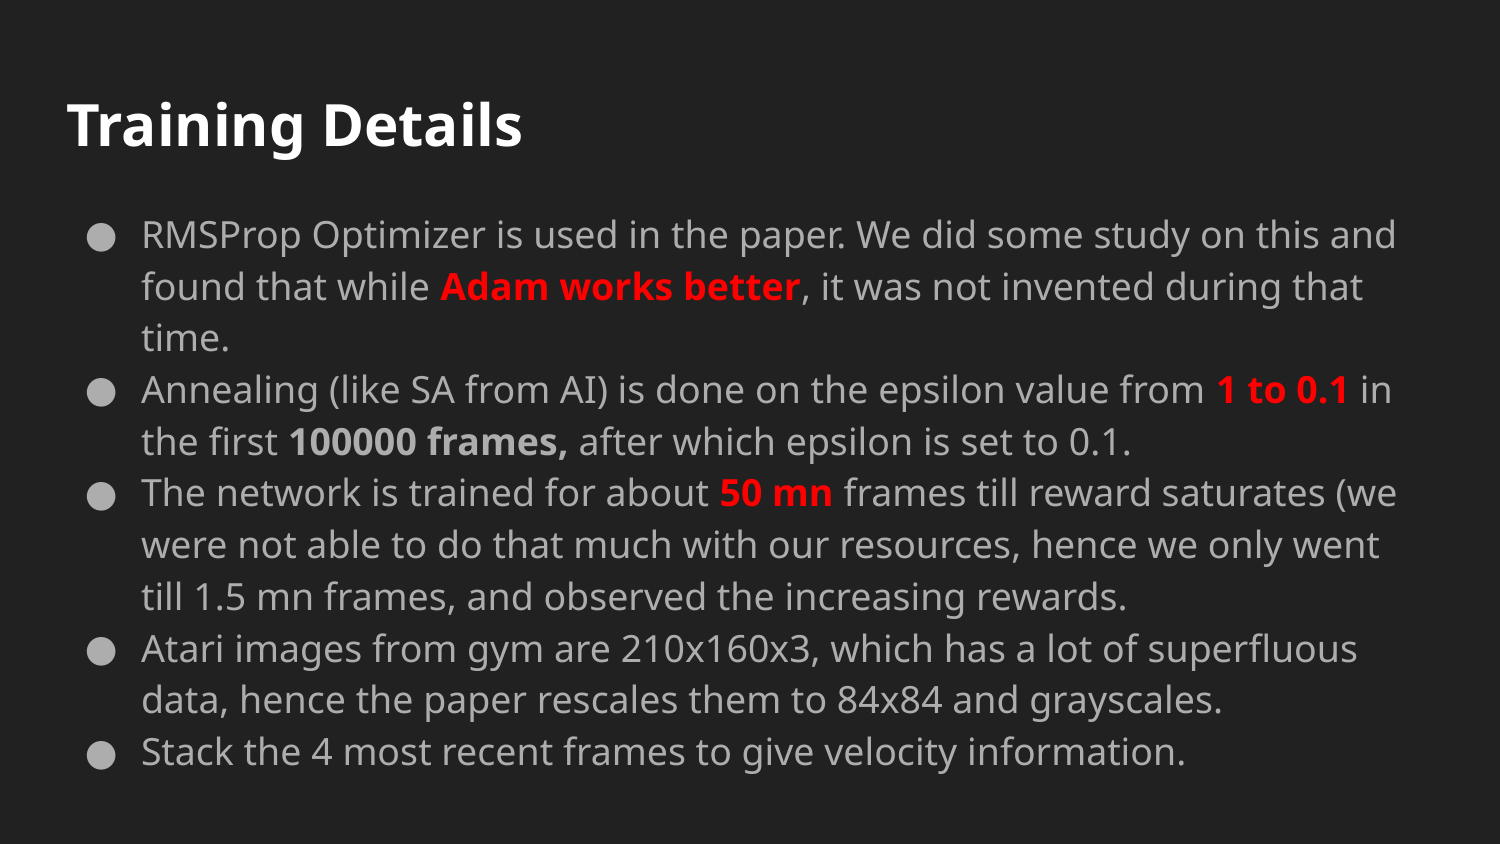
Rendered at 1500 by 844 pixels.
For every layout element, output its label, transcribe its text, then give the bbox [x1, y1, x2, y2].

list RMSProp Optimizer is used in the paper. We did some study on this and found that while Adam works better, it was not invented during that time. Annealing (like SA from AI) is done on the epsilon value from 1 to 0.1 in the first 100000 frames, after which epsilon is set to 0.1. The network is trained for about 50 mn frames till reward saturates (we were not able to do that much with our resources, hence we only went till 1.5 mn frames, and observed the increasing rewards. Atari images from gym are 210x160x3, which has a lot of superfluous data, hence the paper rescales them to 84x84 and grayscales. Stack the 4 most recent frames to give velocity information. [51, 189, 1449, 764]
title Training Details [51, 72, 1449, 167]
